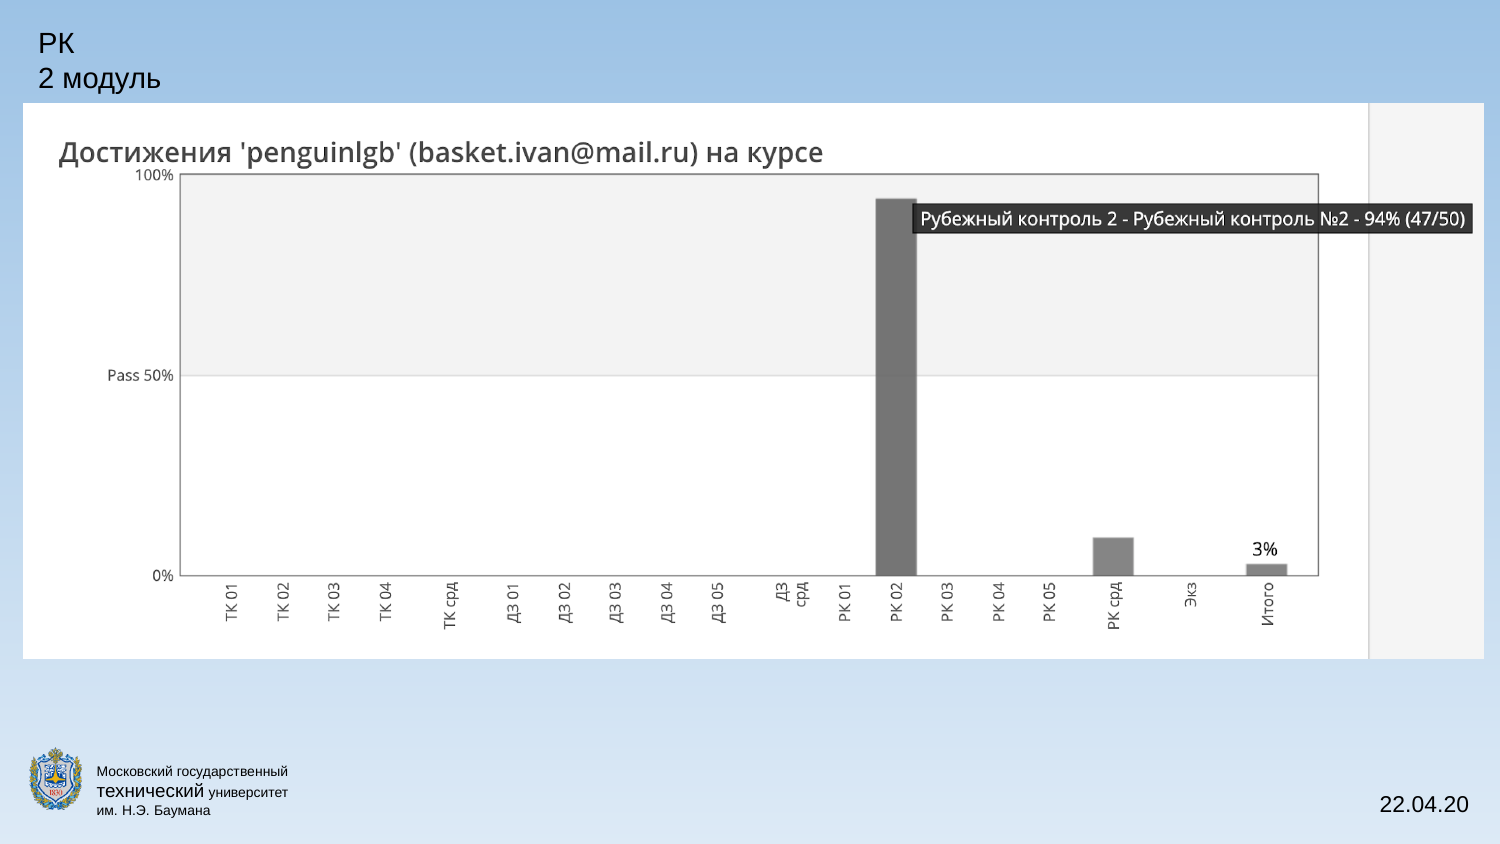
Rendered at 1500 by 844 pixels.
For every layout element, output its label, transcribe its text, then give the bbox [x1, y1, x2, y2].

picture [22, 103, 1485, 659]
picture [29, 747, 82, 810]
text_box 22.04.20 [1364, 774, 1486, 836]
text_box РК 2 модуль [23, 9, 323, 92]
